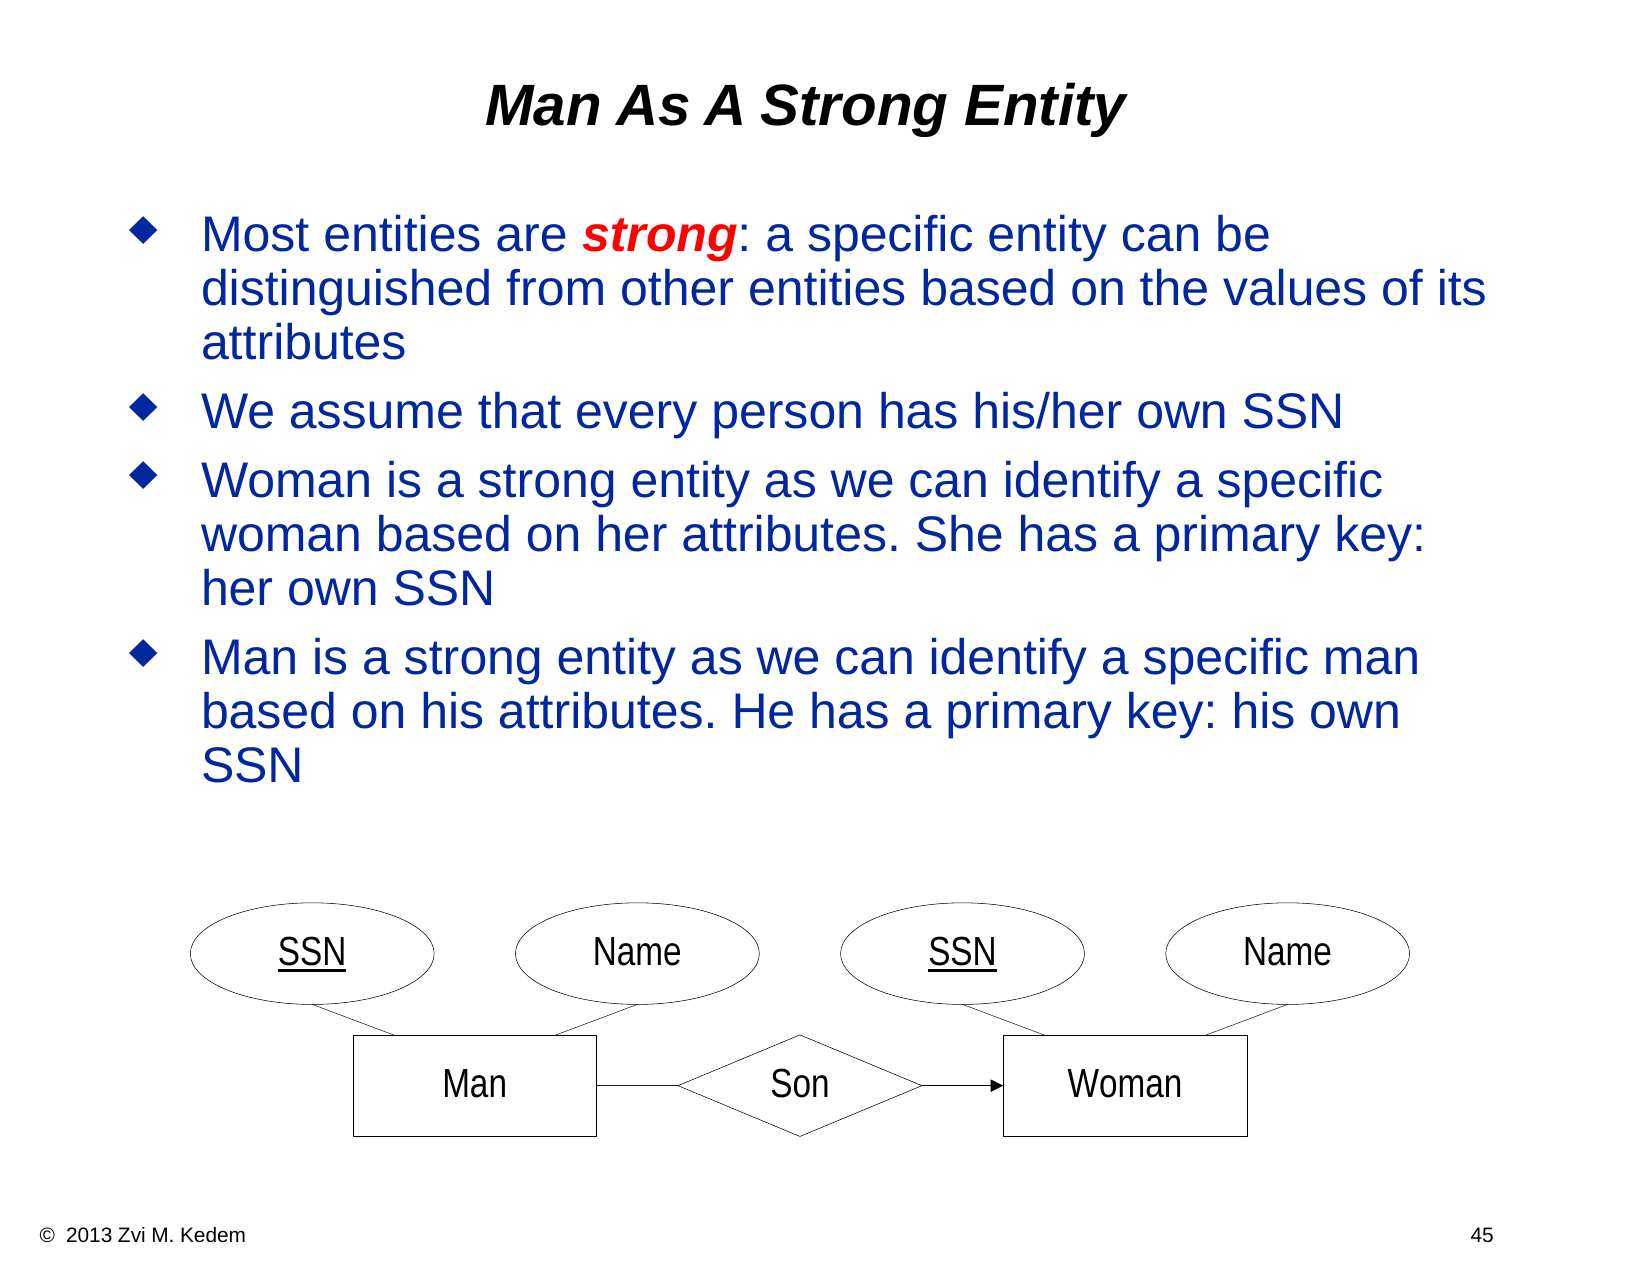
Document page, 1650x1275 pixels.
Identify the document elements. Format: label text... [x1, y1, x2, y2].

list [187, 899, 1413, 1140]
list Most entities are strong: a specific entity can be distinguished from other entities based on the values of its attributes We assume that every person has his/her own SSN Woman is a strong entity as we can identify a specific woman based on her attributes. She has a primary key: her own SSN Man is a strong entity as we can identify a specific man based on his attributes. He has a primary key: his own SSN [111, 199, 1513, 1201]
title Man As A Strong Entity [111, 36, 1501, 176]
